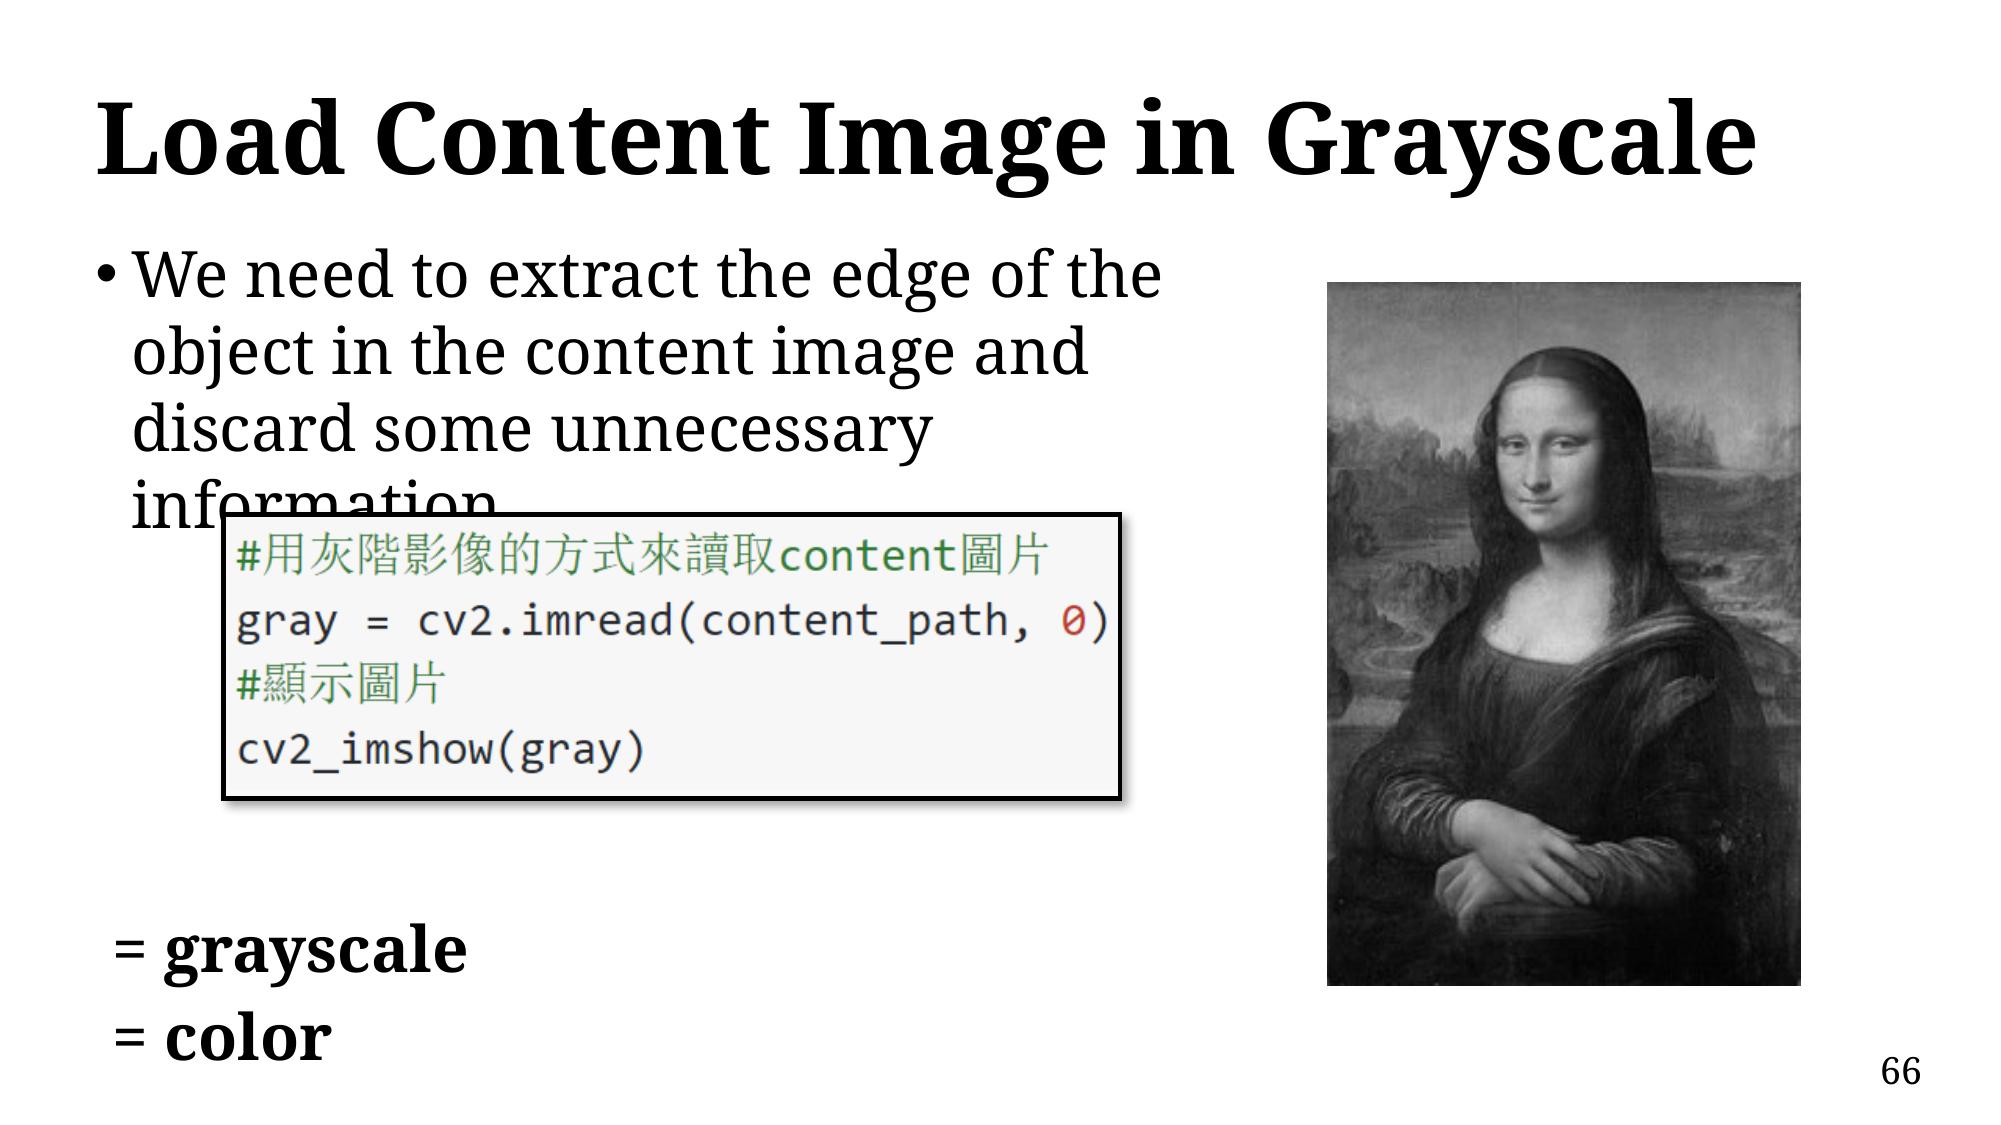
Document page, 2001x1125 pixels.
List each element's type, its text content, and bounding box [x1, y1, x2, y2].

title Load Content Image in Grayscale [80, 59, 1920, 225]
picture [225, 516, 1118, 797]
picture [1327, 282, 1801, 986]
slide_number 66 [1487, 1042, 1938, 1103]
